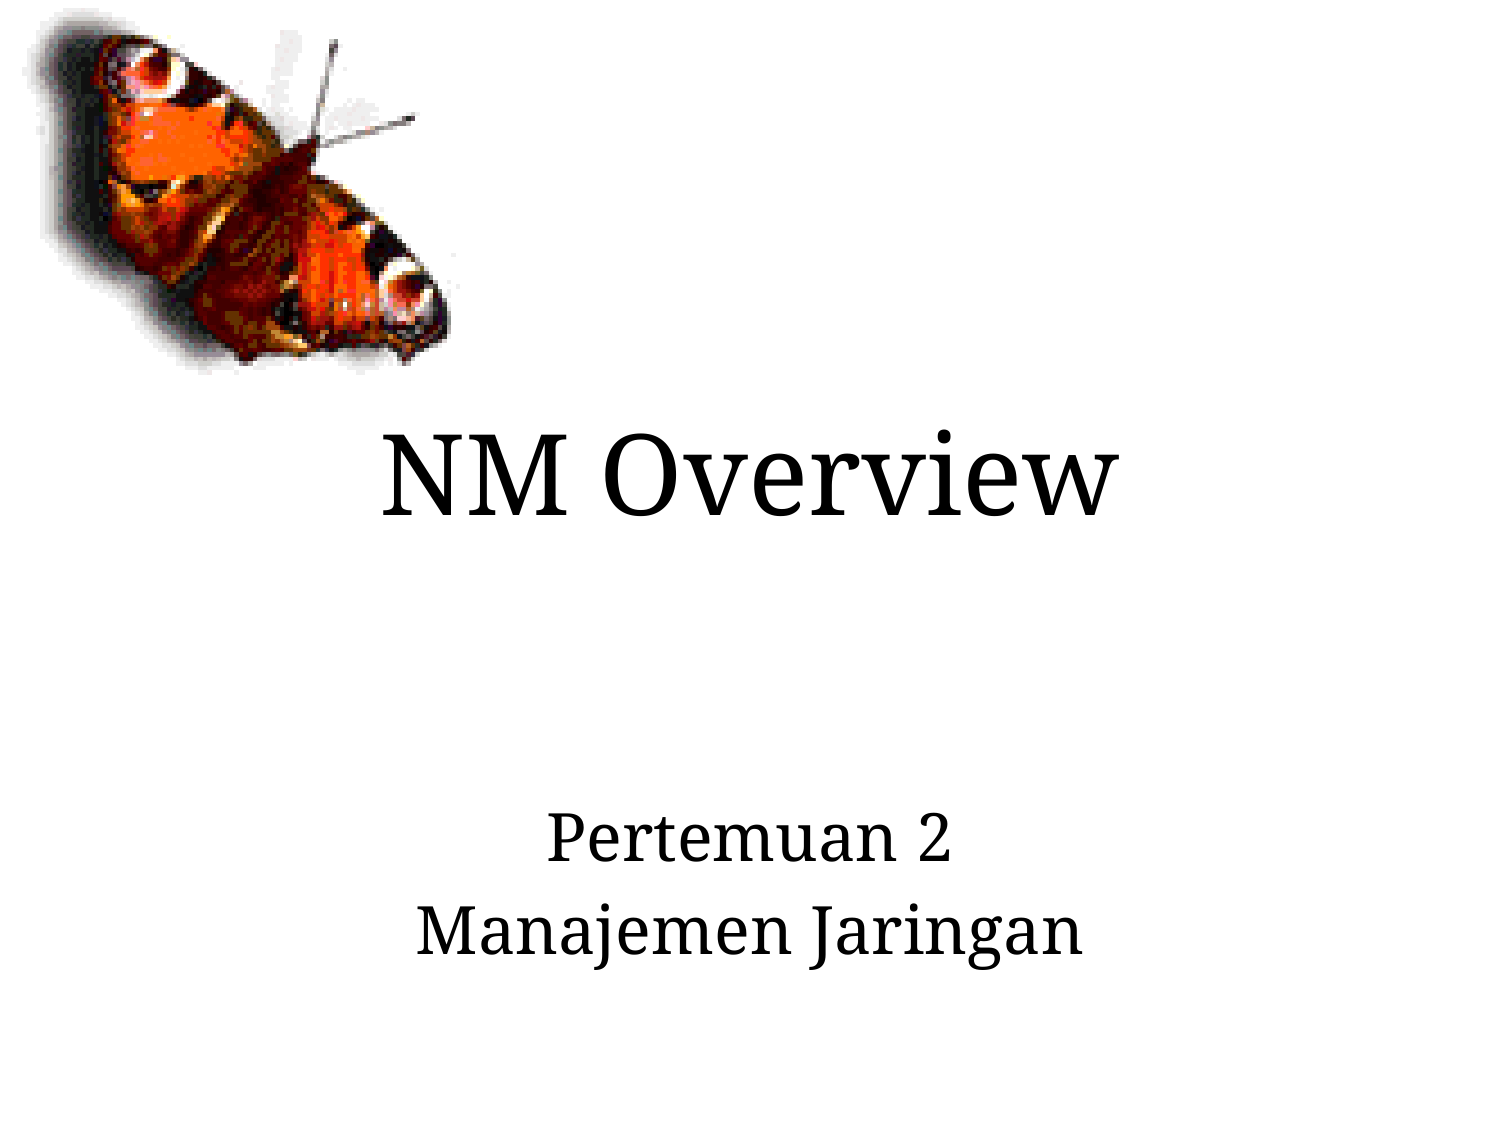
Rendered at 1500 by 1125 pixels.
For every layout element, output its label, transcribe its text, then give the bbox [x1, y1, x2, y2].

subtitle Pertemuan 2 Manajemen Jaringan [224, 787, 1276, 926]
picture [0, 0, 497, 380]
title NM Overview [112, 349, 1388, 591]
